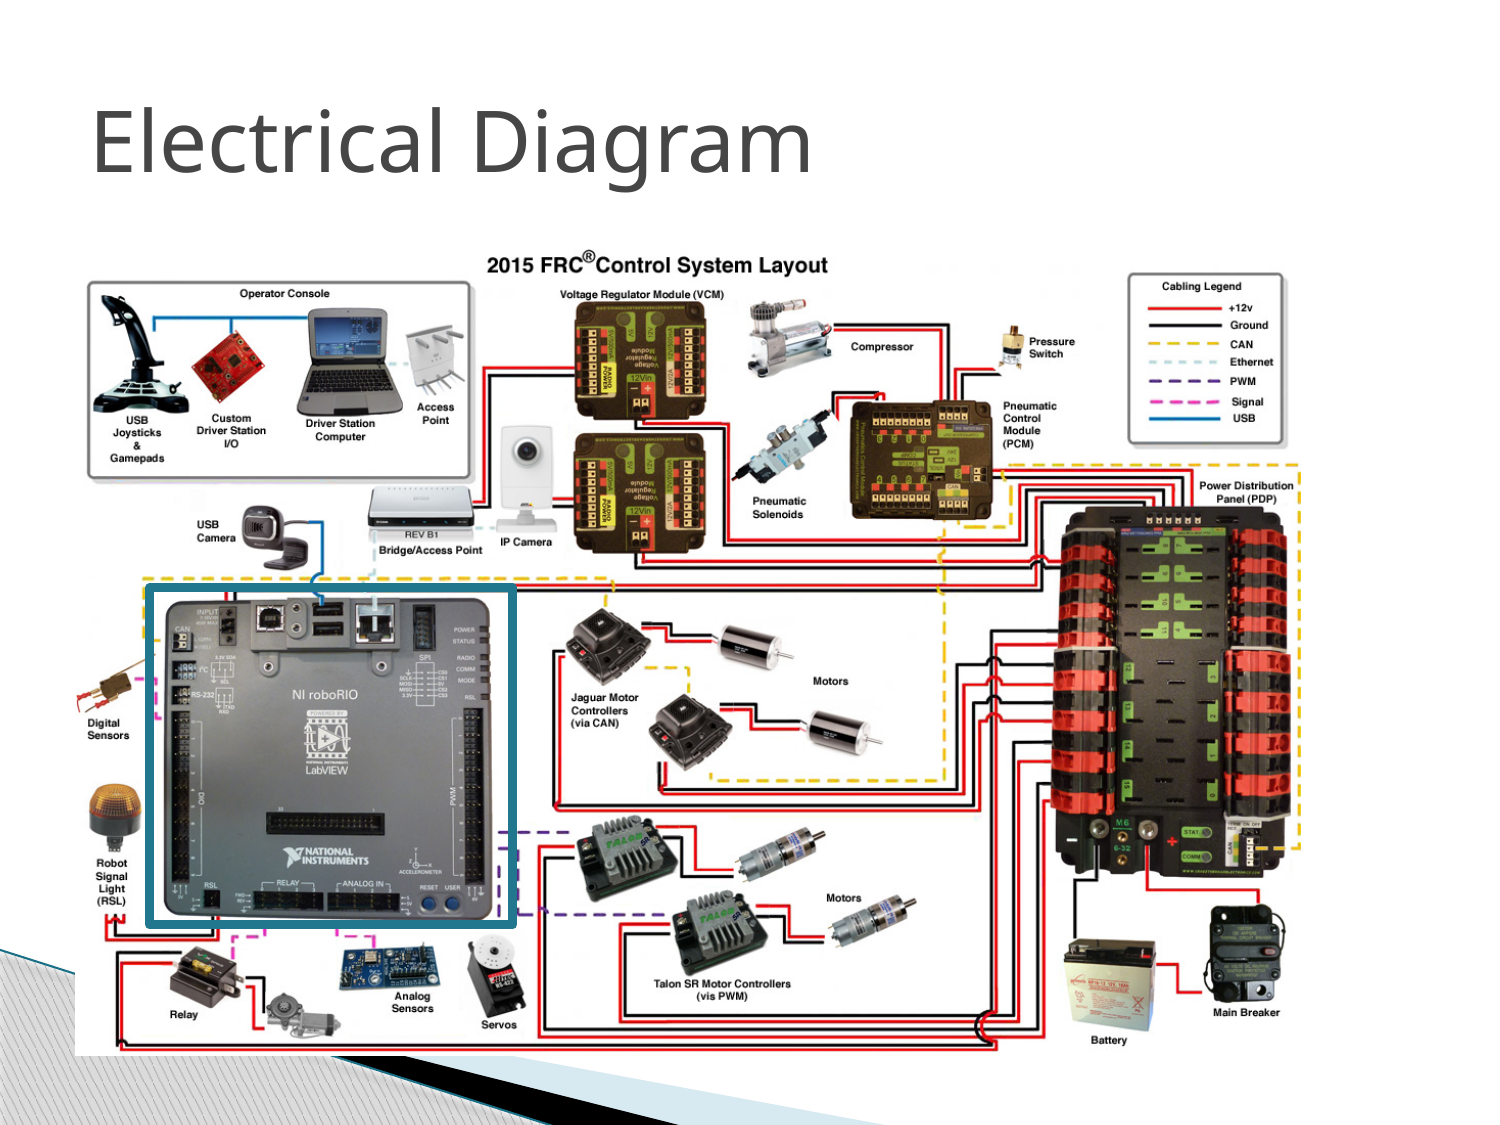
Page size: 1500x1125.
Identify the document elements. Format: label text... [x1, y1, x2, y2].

title Electrical Diagram [75, 45, 1425, 233]
picture [74, 249, 1301, 1056]
